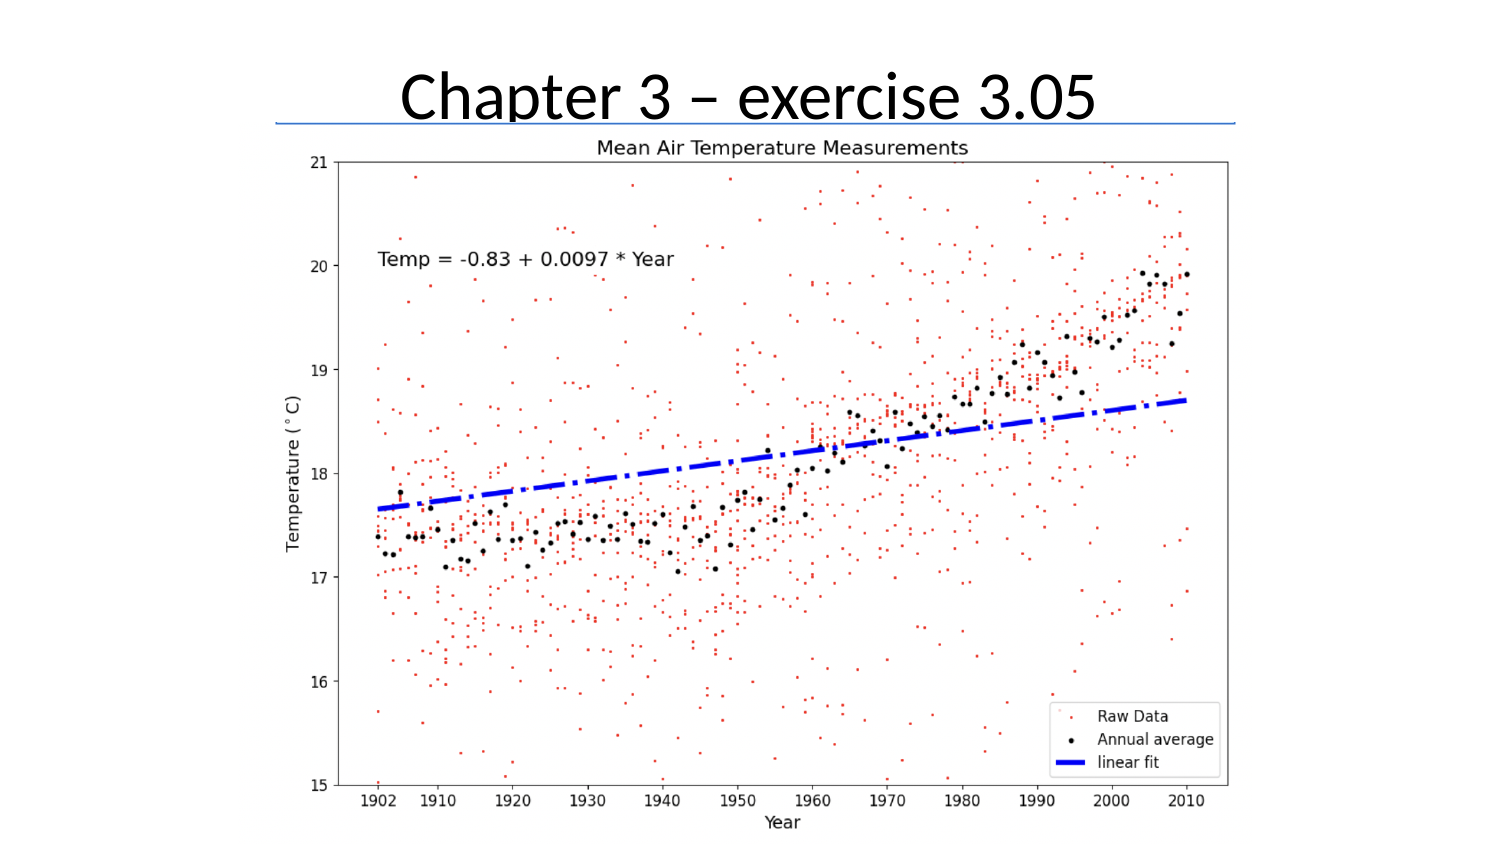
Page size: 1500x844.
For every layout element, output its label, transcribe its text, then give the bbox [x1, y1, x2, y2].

picture [237, 122, 1252, 844]
title Chapter 3 – exercise 3.05 Lucie [103, 44, 1397, 208]
